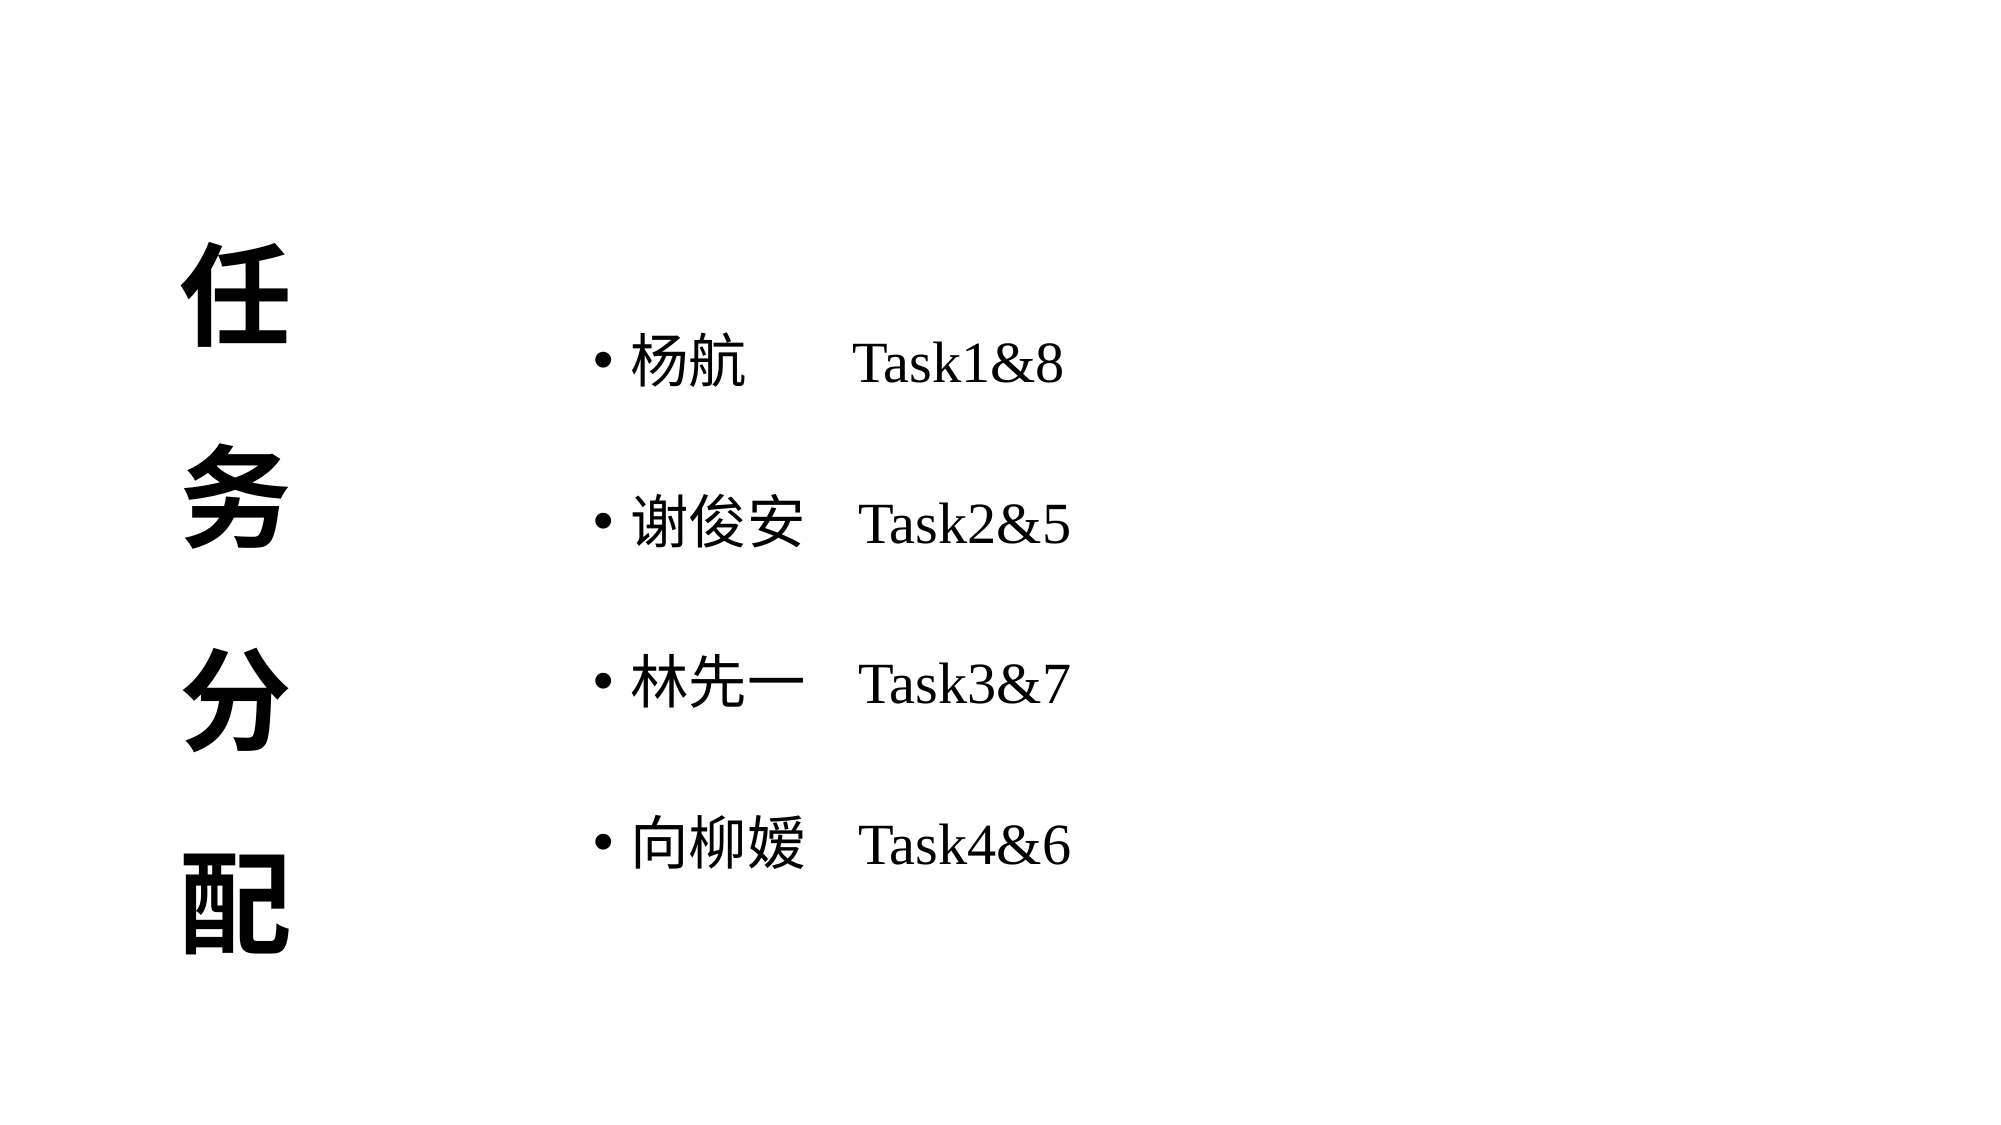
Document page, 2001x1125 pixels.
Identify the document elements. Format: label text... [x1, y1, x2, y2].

title 任 务 分 配 [164, 156, 590, 969]
list 杨航 Task1&8 谢俊安 Task2&5 林先一 Task3&7 向柳嫒 Task4&6 [578, 247, 2000, 929]
